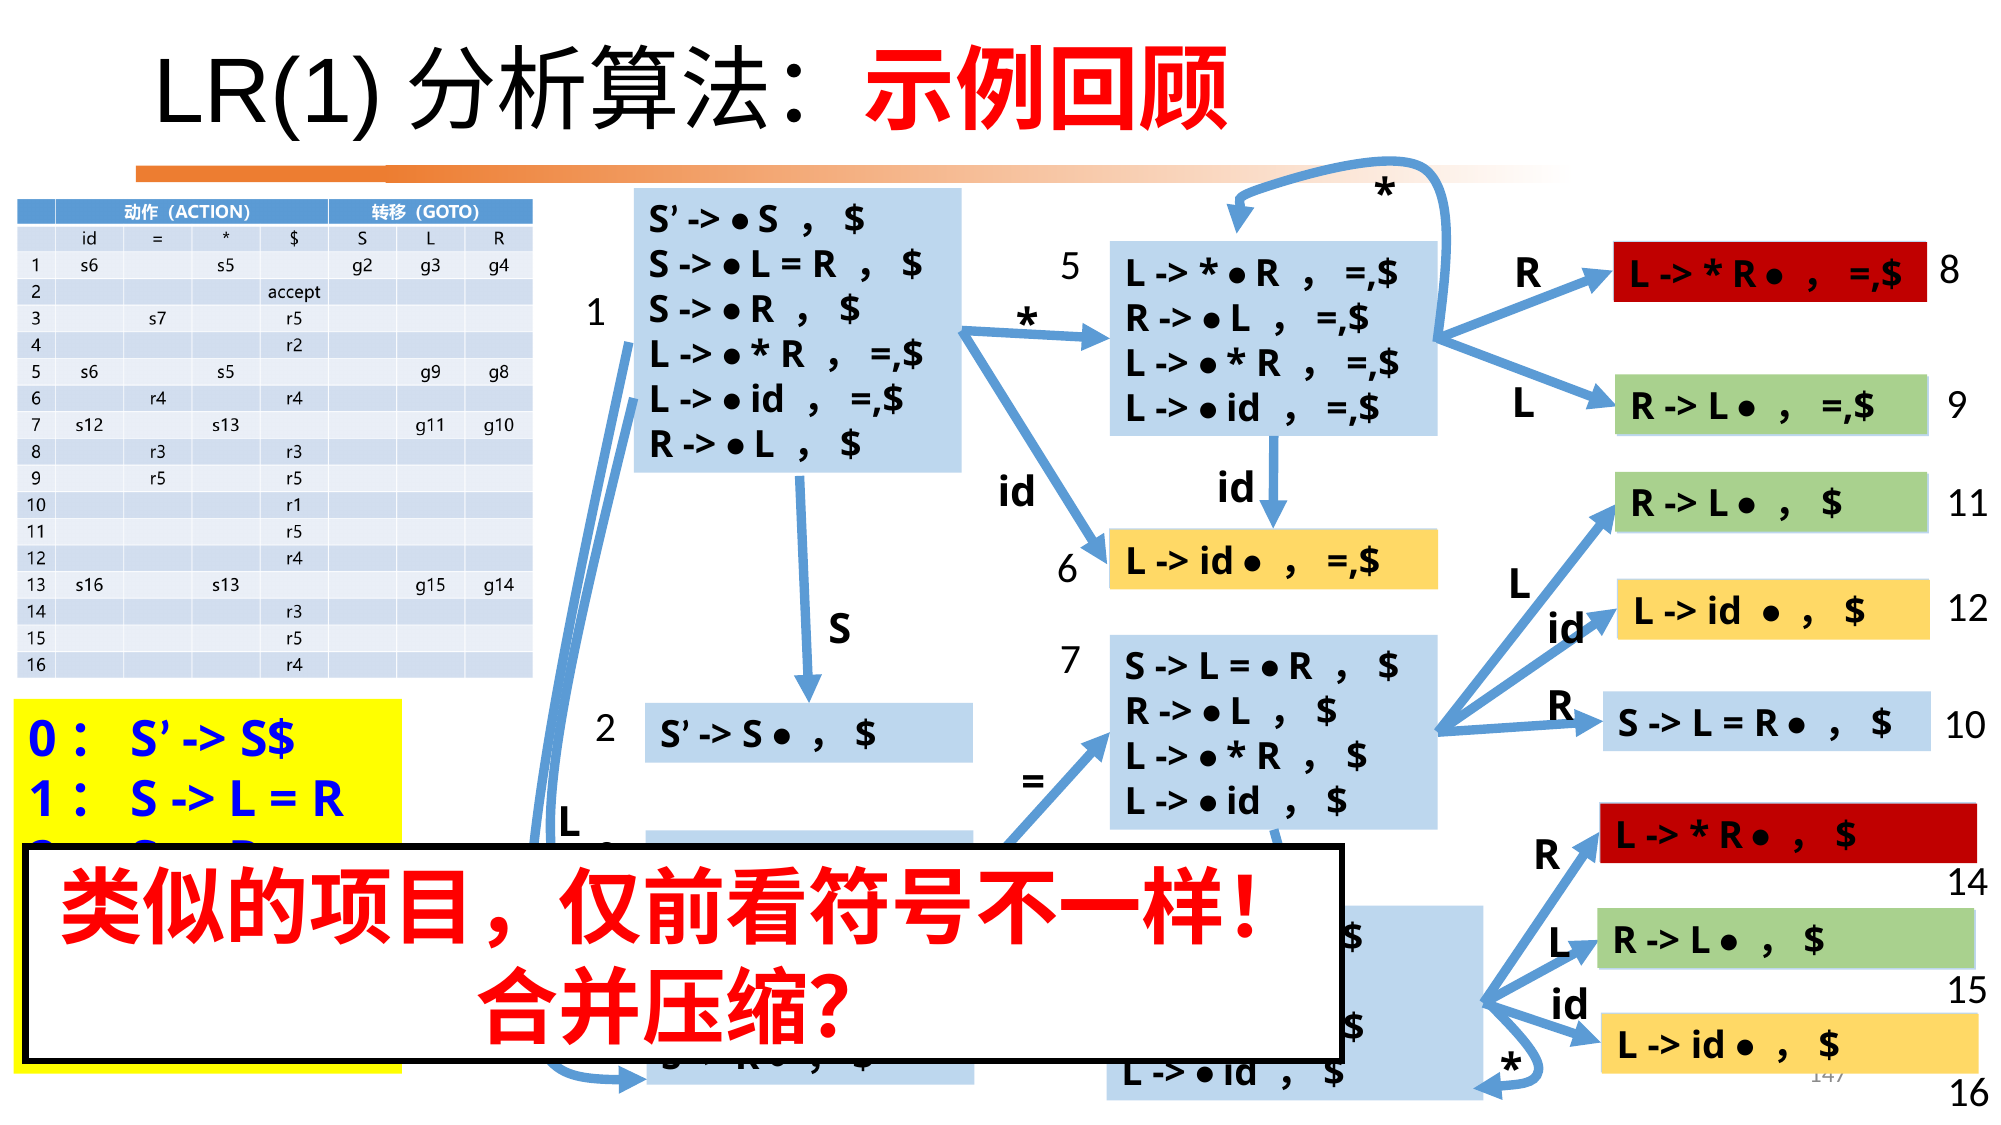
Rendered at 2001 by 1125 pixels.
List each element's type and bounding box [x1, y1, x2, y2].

title [138, 25, 1810, 160]
text_box [13, 159, 2000, 1123]
picture [16, 196, 535, 685]
